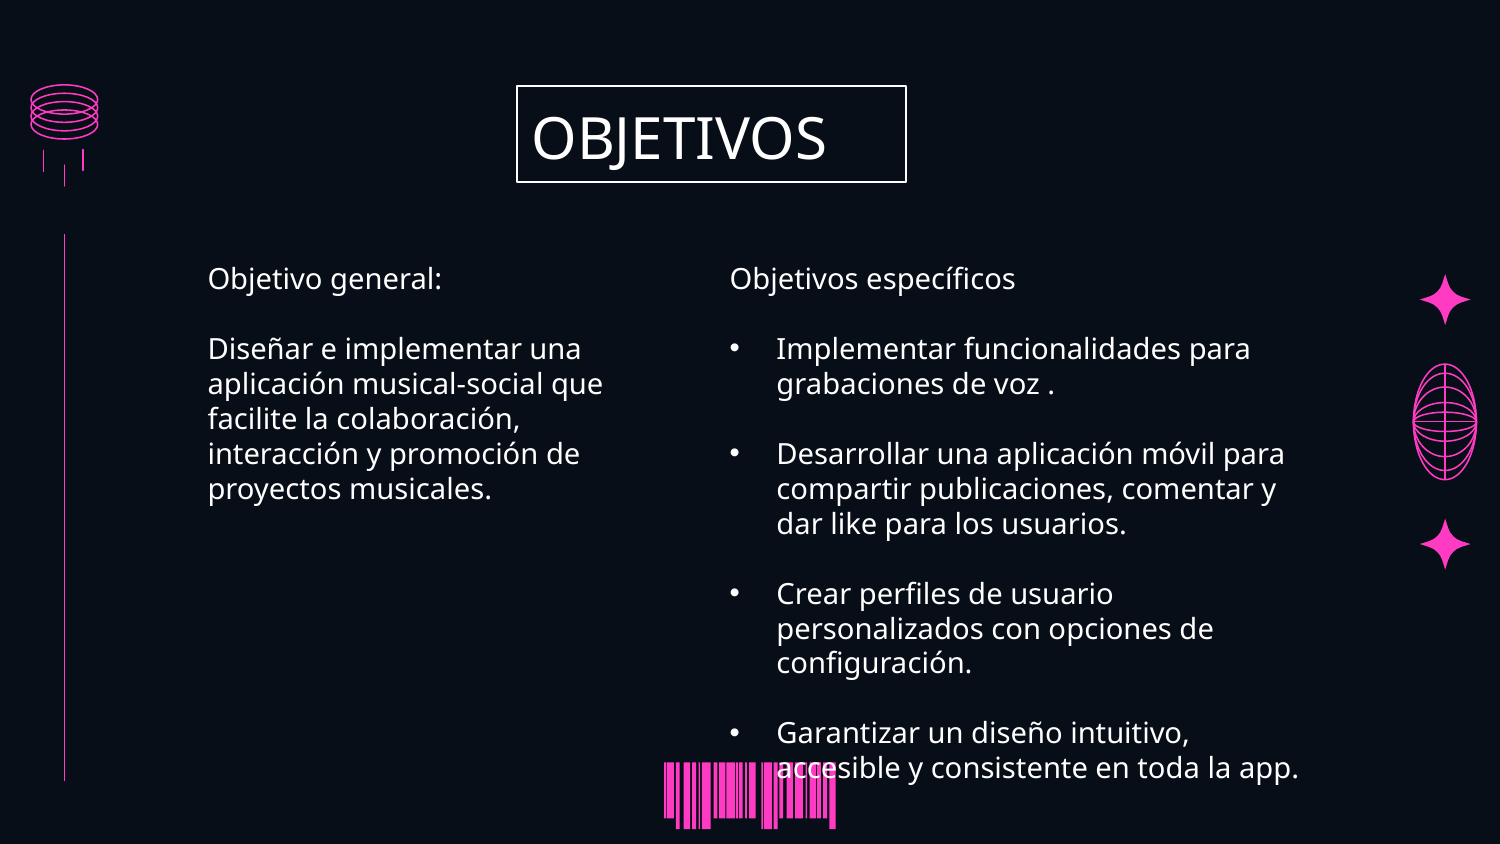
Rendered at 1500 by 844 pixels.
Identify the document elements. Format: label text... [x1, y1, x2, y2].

subtitle Objetivos específicos Implementar funcionalidades para grabaciones de voz . Desarrollar una aplicación móvil para compartir publicaciones, comentar y dar like para los usuarios. Crear perfiles de usuario personalizados con opciones de configuración. Garantizar un diseño intuitivo, accesible y consistente en toda la app. [714, 245, 1324, 701]
subtitle Objetivo general: Diseñar e implementar una aplicación musical-social que facilite la colaboración, interacción y promoción de proyectos musicales. [192, 245, 677, 701]
title OBJETIVOS [516, 85, 907, 183]
